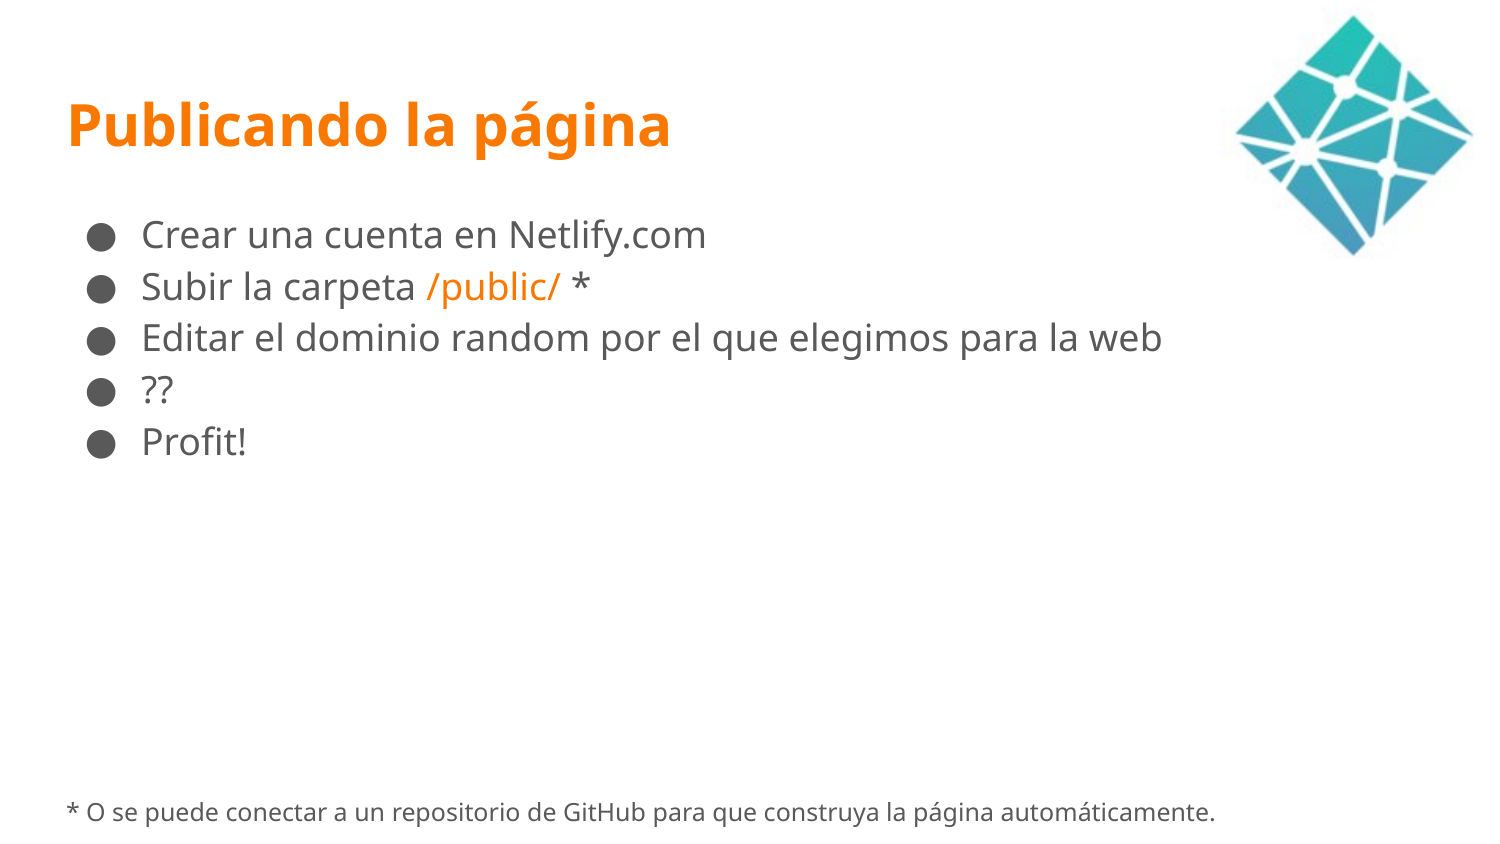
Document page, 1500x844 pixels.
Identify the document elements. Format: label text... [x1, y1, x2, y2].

list Crear una cuenta en Netlify.com Subir la carpeta /public/ * Editar el dominio random por el que elegimos para la web ?? Profit! [51, 189, 1449, 750]
picture [1197, 0, 1500, 270]
list * O se puede conectar a un repositorio de GitHub para que construya la página automáticamente. [51, 776, 1449, 838]
title Publicando la página [51, 72, 1192, 167]
